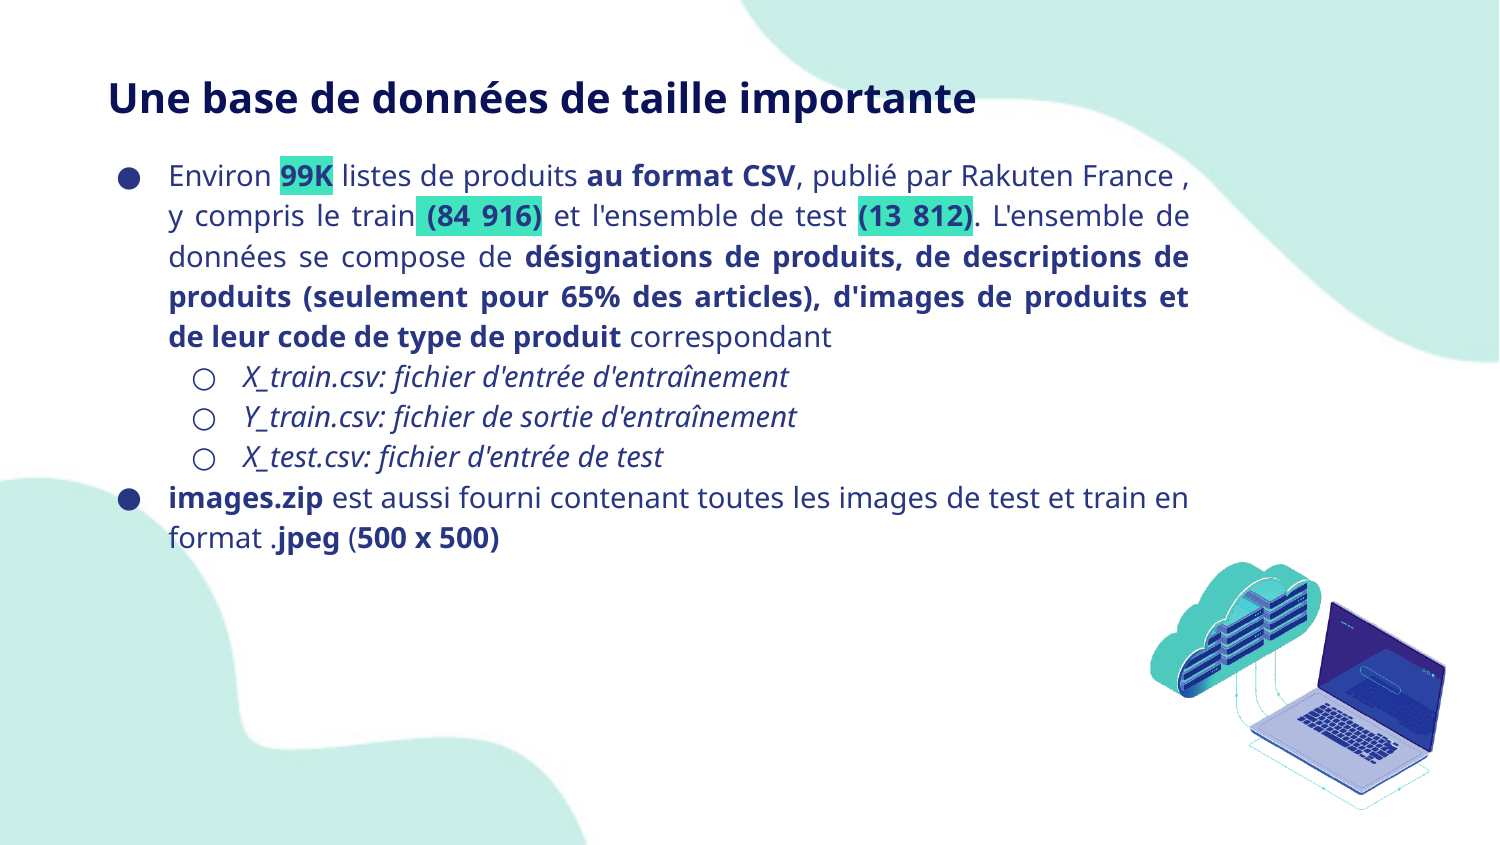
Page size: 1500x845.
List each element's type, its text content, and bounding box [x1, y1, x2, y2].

title Une base de données de taille importante [107, 71, 1196, 123]
text_box Environ 99K listes de produits au format CSV, publié par Rakuten France , y compris le train (84 916) et l'ensemble de test (13 812). L'ensemble de données se compose de désignations de produits, de descriptions de produits (seulement pour 65% des articles), d'images de produits et de leur code de type de produit correspondant X_train.csv: fichier d'entrée d'entraînement Y_train.csv: fichier de sortie d'entraînement X_test.csv: fichier d'entrée de test images.zip est aussi fourni contenant toutes les images de test et train en format .jpeg (500 x 500) [78, 137, 1206, 331]
picture [0, 0, 1499, 845]
